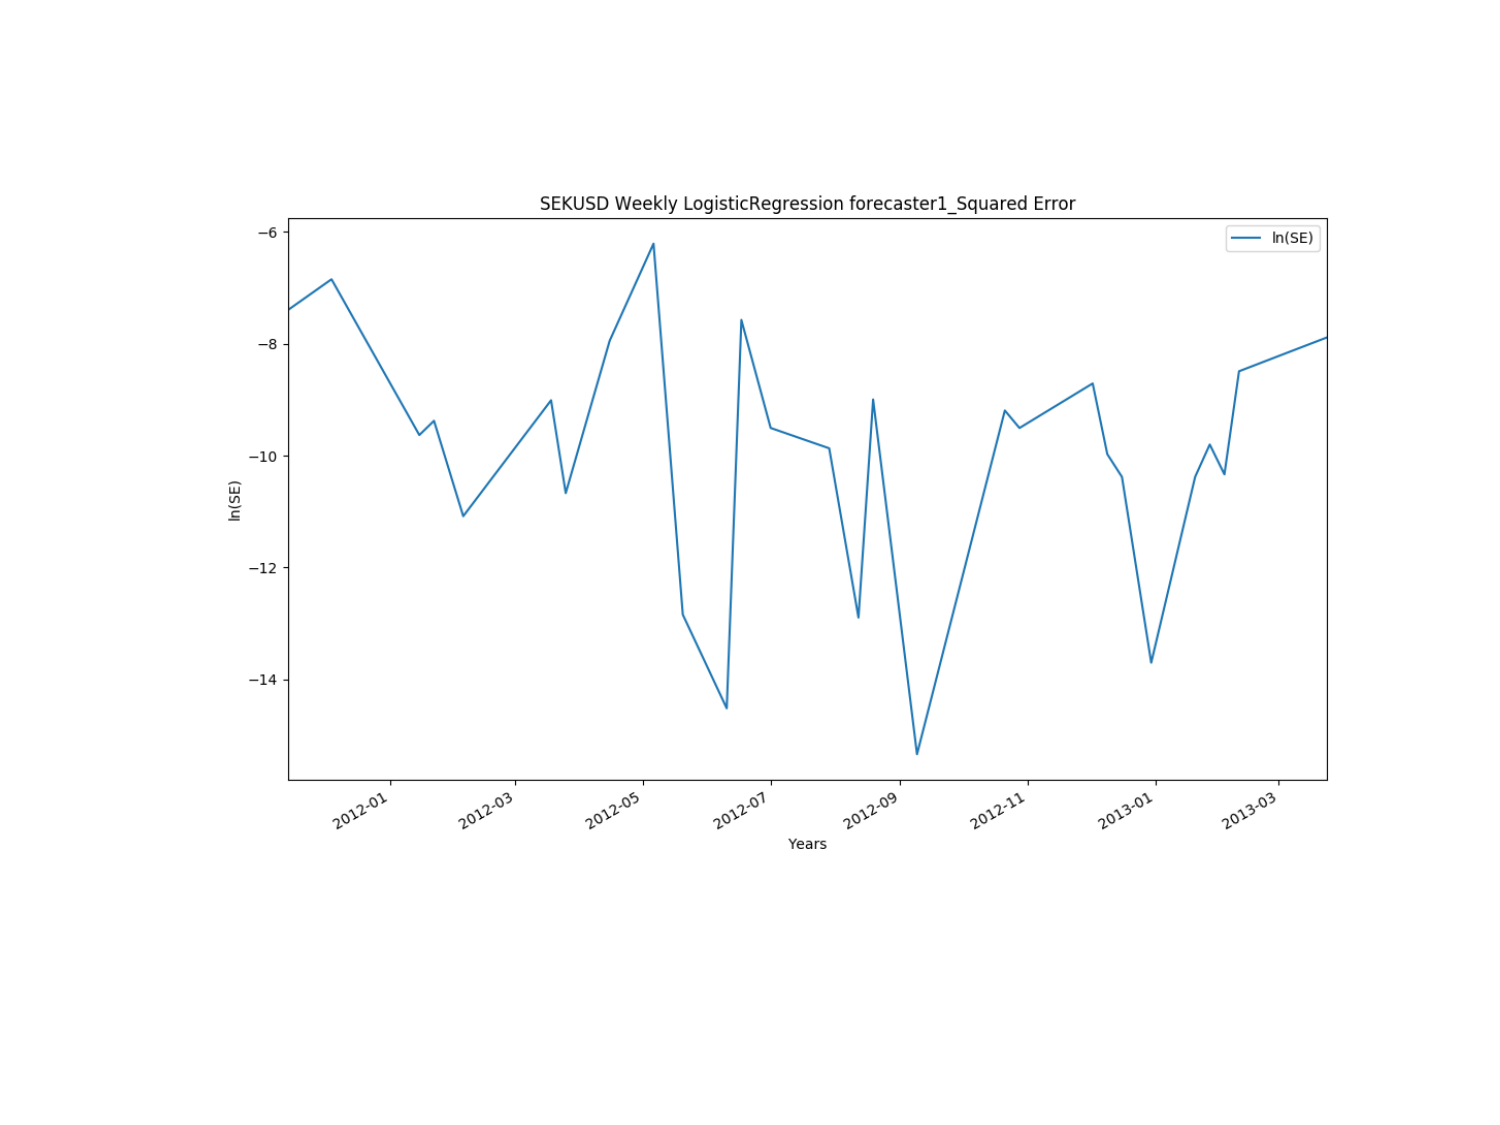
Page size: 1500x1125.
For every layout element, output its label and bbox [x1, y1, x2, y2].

picture [119, 119, 1461, 946]
